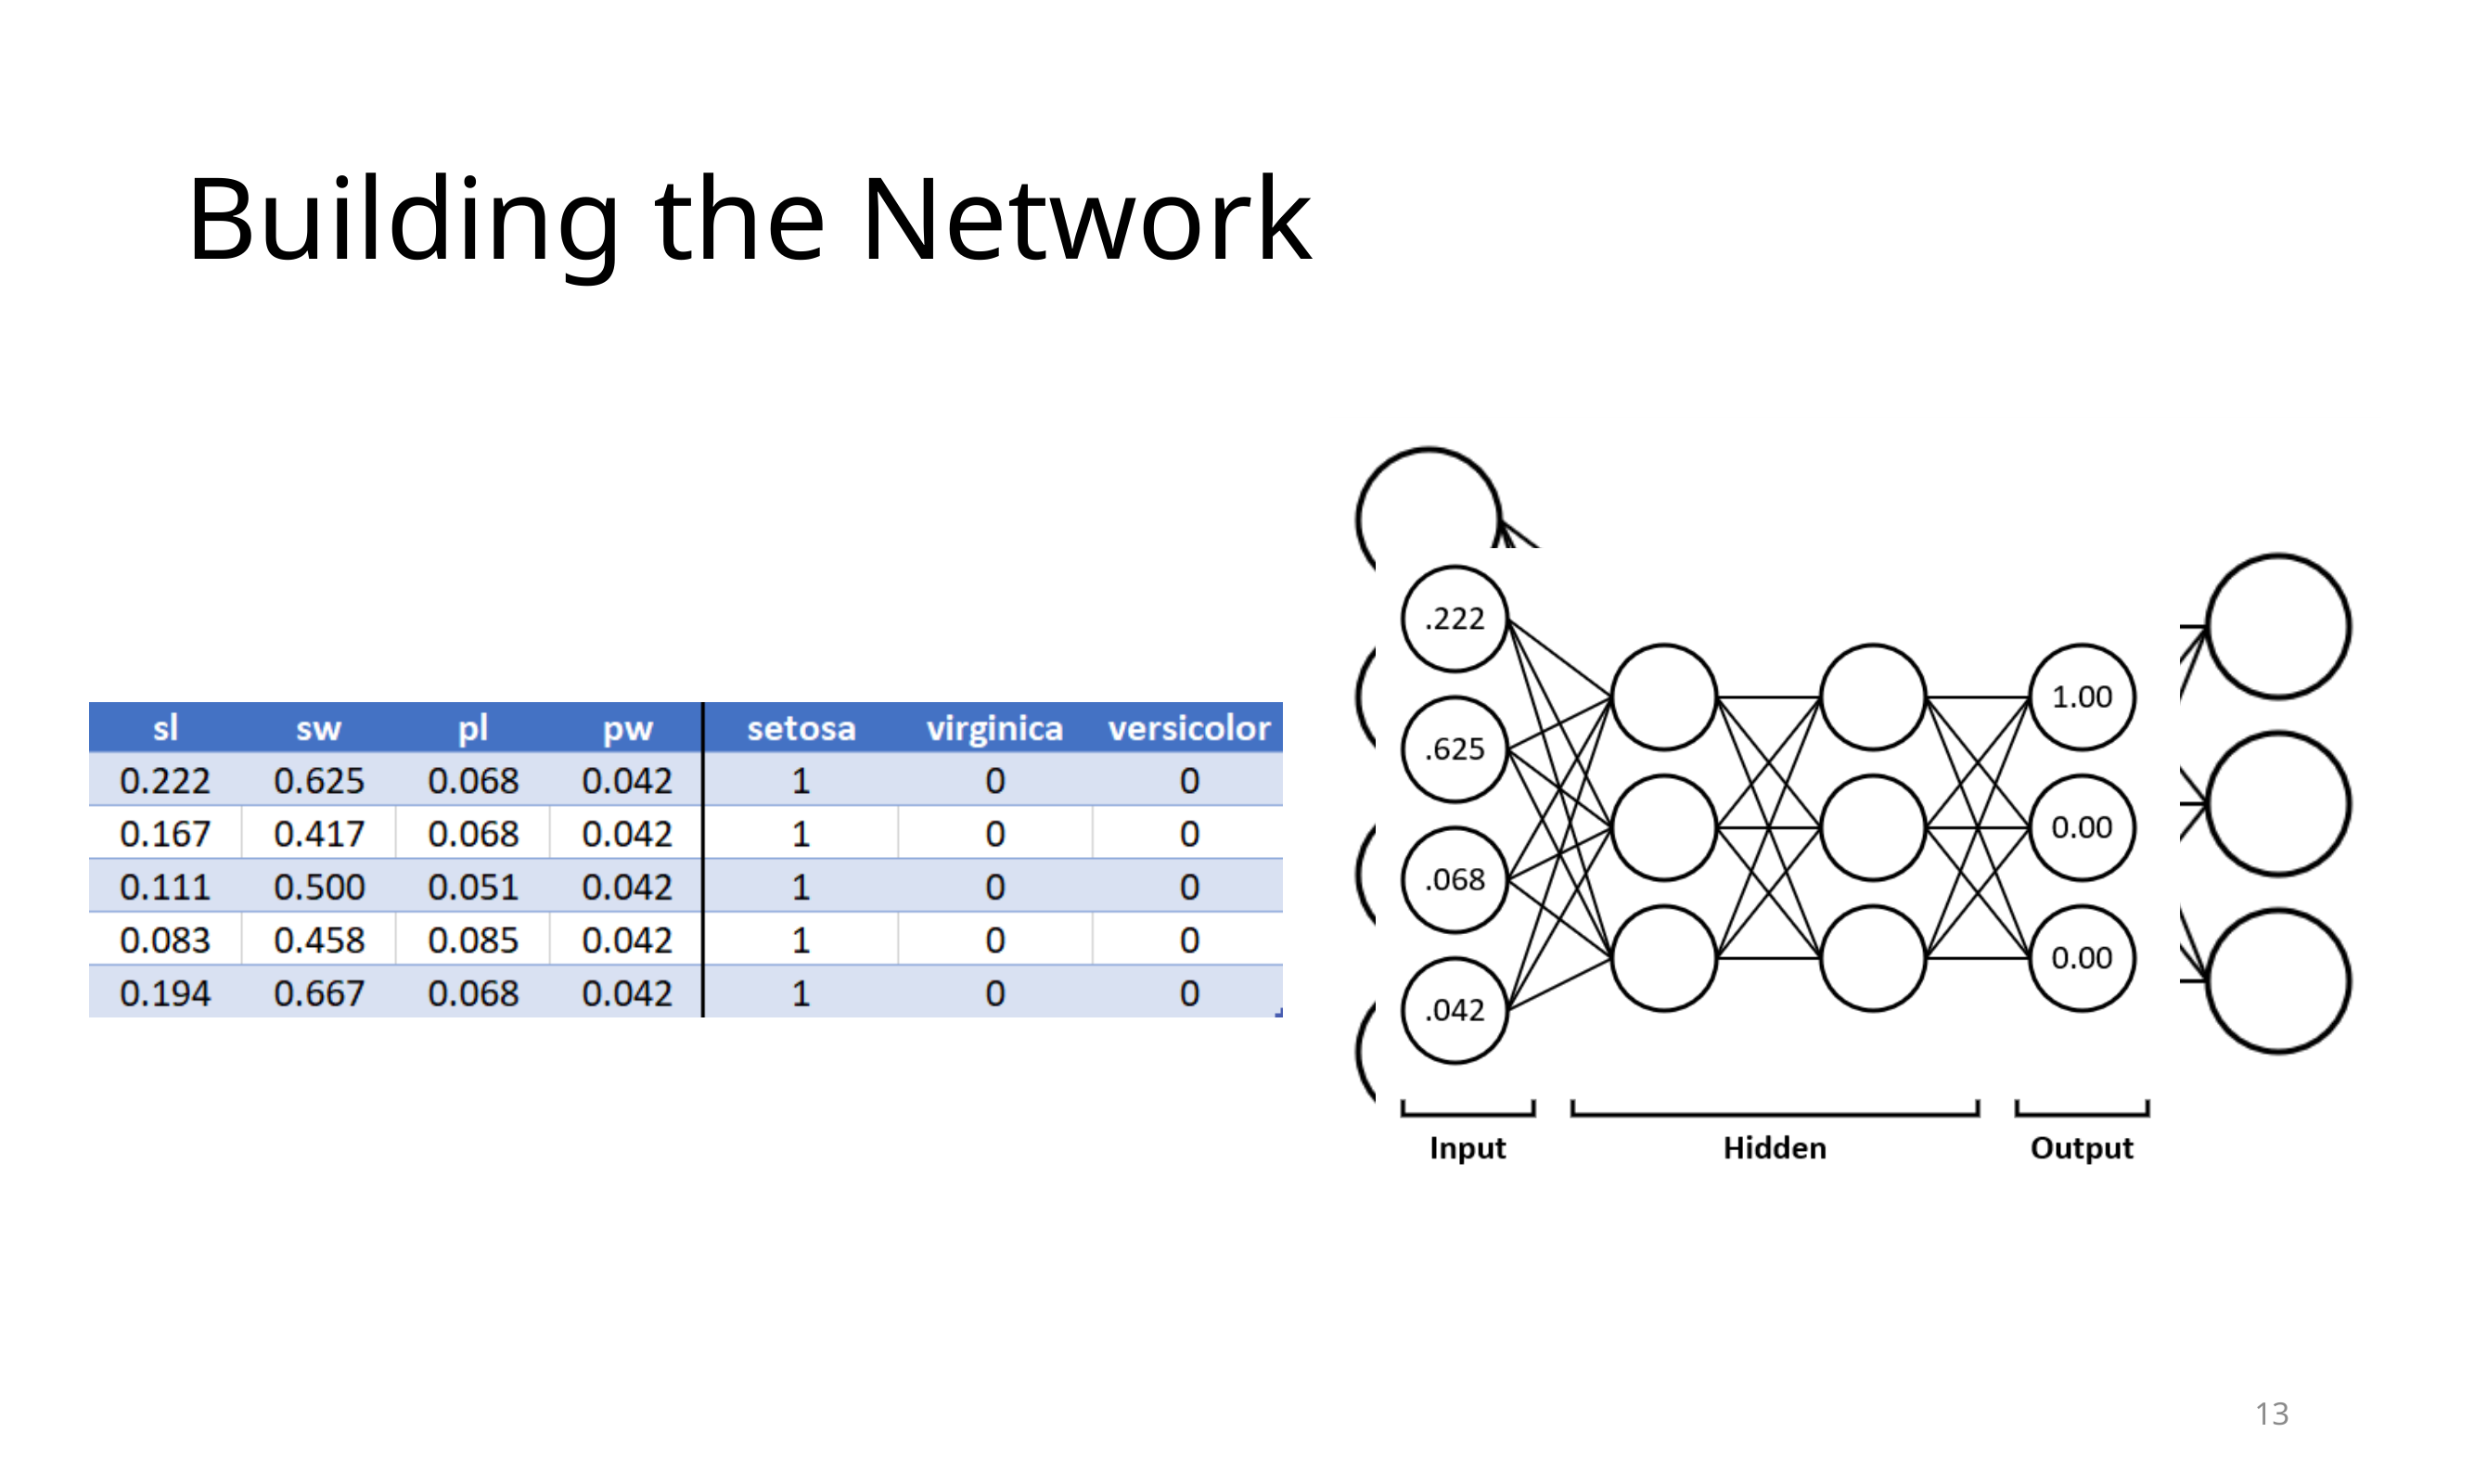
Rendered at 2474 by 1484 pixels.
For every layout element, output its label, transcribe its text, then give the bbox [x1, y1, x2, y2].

title Building the Network [170, 79, 2304, 366]
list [1376, 548, 2180, 1183]
slide_number 13 [1747, 1375, 2304, 1455]
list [1329, 416, 2381, 1151]
picture [89, 701, 1283, 1017]
